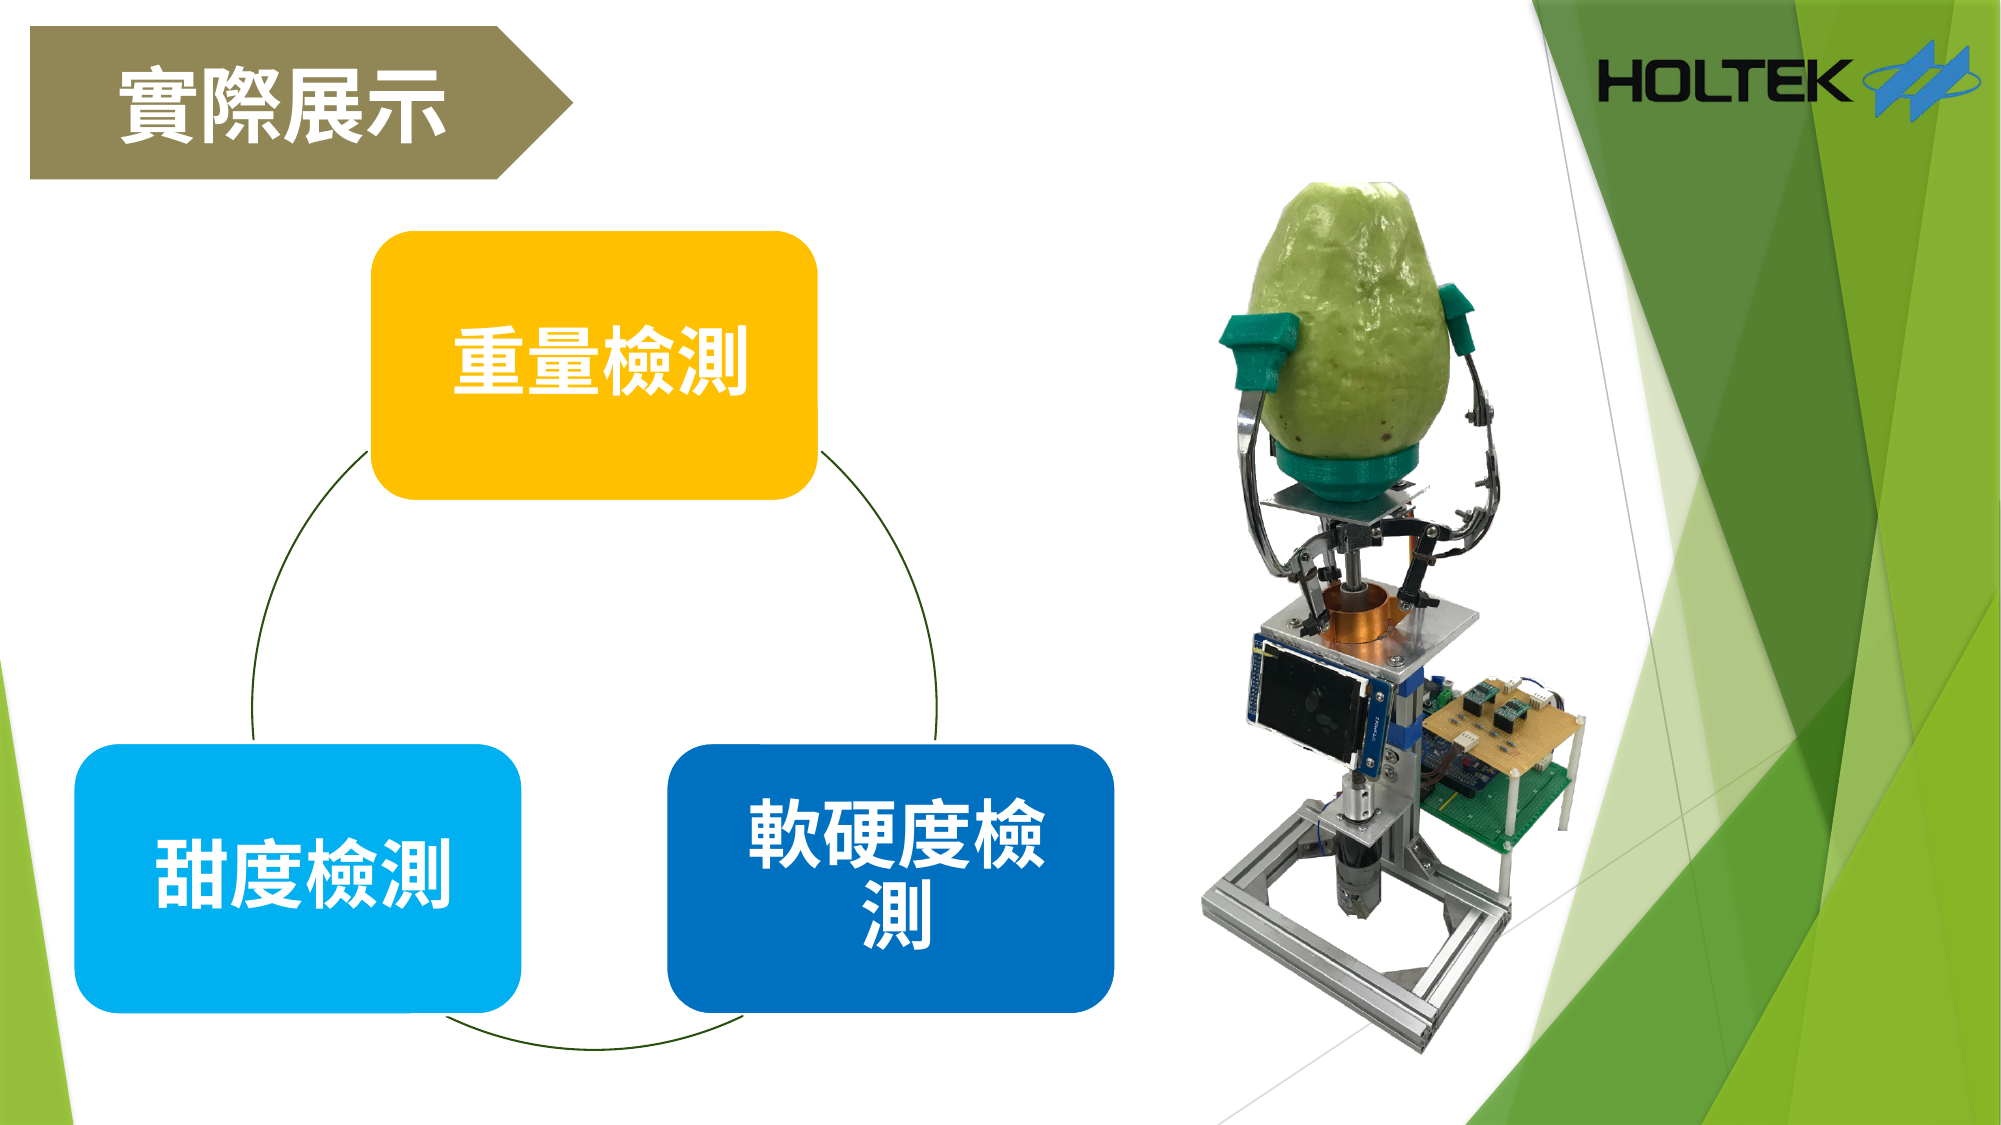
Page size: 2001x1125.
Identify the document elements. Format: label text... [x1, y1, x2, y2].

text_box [0, 232, 1262, 1095]
picture [1053, 167, 1748, 1095]
text_box 實際展示 [28, 24, 575, 181]
picture [1545, 27, 2000, 129]
